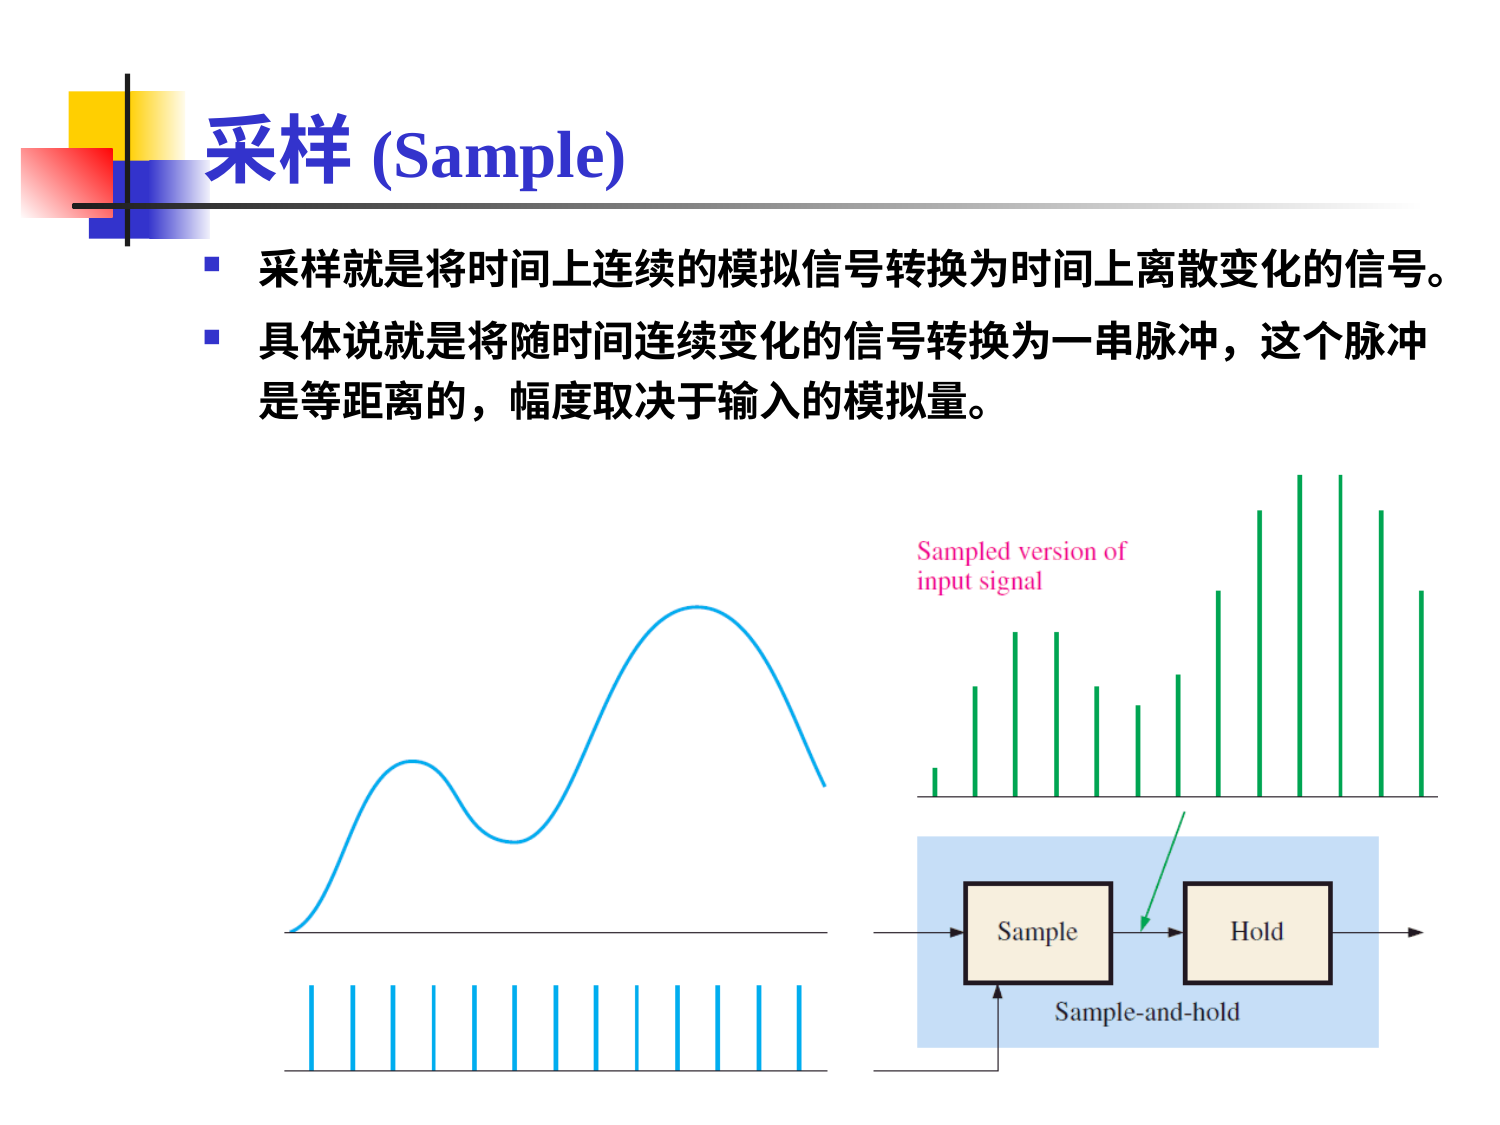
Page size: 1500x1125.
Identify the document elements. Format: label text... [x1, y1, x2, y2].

list 采样就是将时间上连续的模拟信号转换为时间上离散变化的信号。 具体说就是将随时间连续变化的信号转换为一串脉冲，这个脉冲是等距离的，幅度取决于输入的模拟量。 [187, 224, 1463, 488]
title 采样(Sample) [188, 12, 1468, 200]
picture [274, 462, 1438, 1082]
